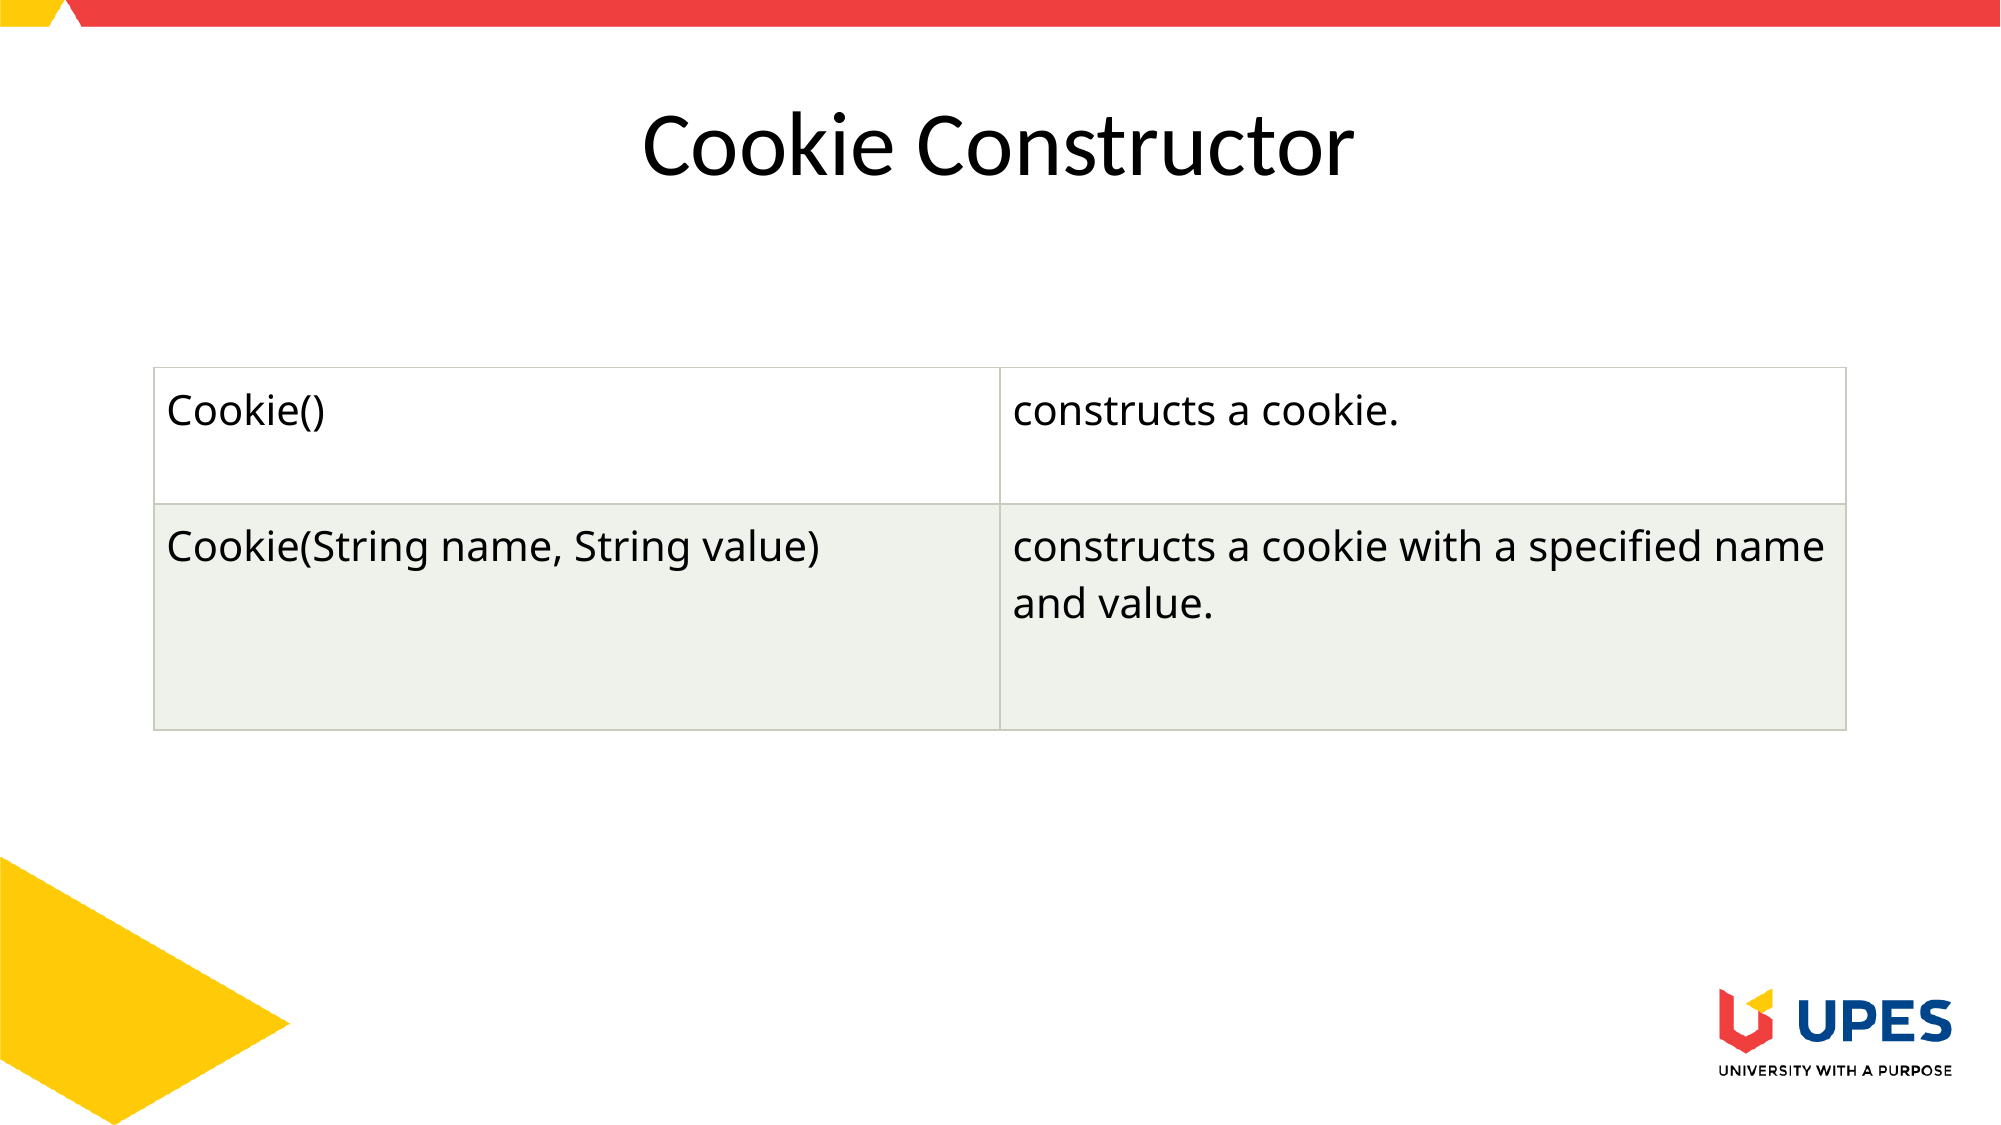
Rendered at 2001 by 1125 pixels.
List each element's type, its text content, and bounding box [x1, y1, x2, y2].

table_cell Cookie(String name, String value) [155, 505, 999, 729]
table_cell constructs a cookie with a specified name and value. [1001, 505, 1845, 729]
title Cookie Constructor [99, 45, 1900, 233]
picture [0, 0, 2001, 1125]
table_header constructs a cookie. [1001, 368, 1845, 503]
table_header Cookie() [155, 368, 999, 503]
